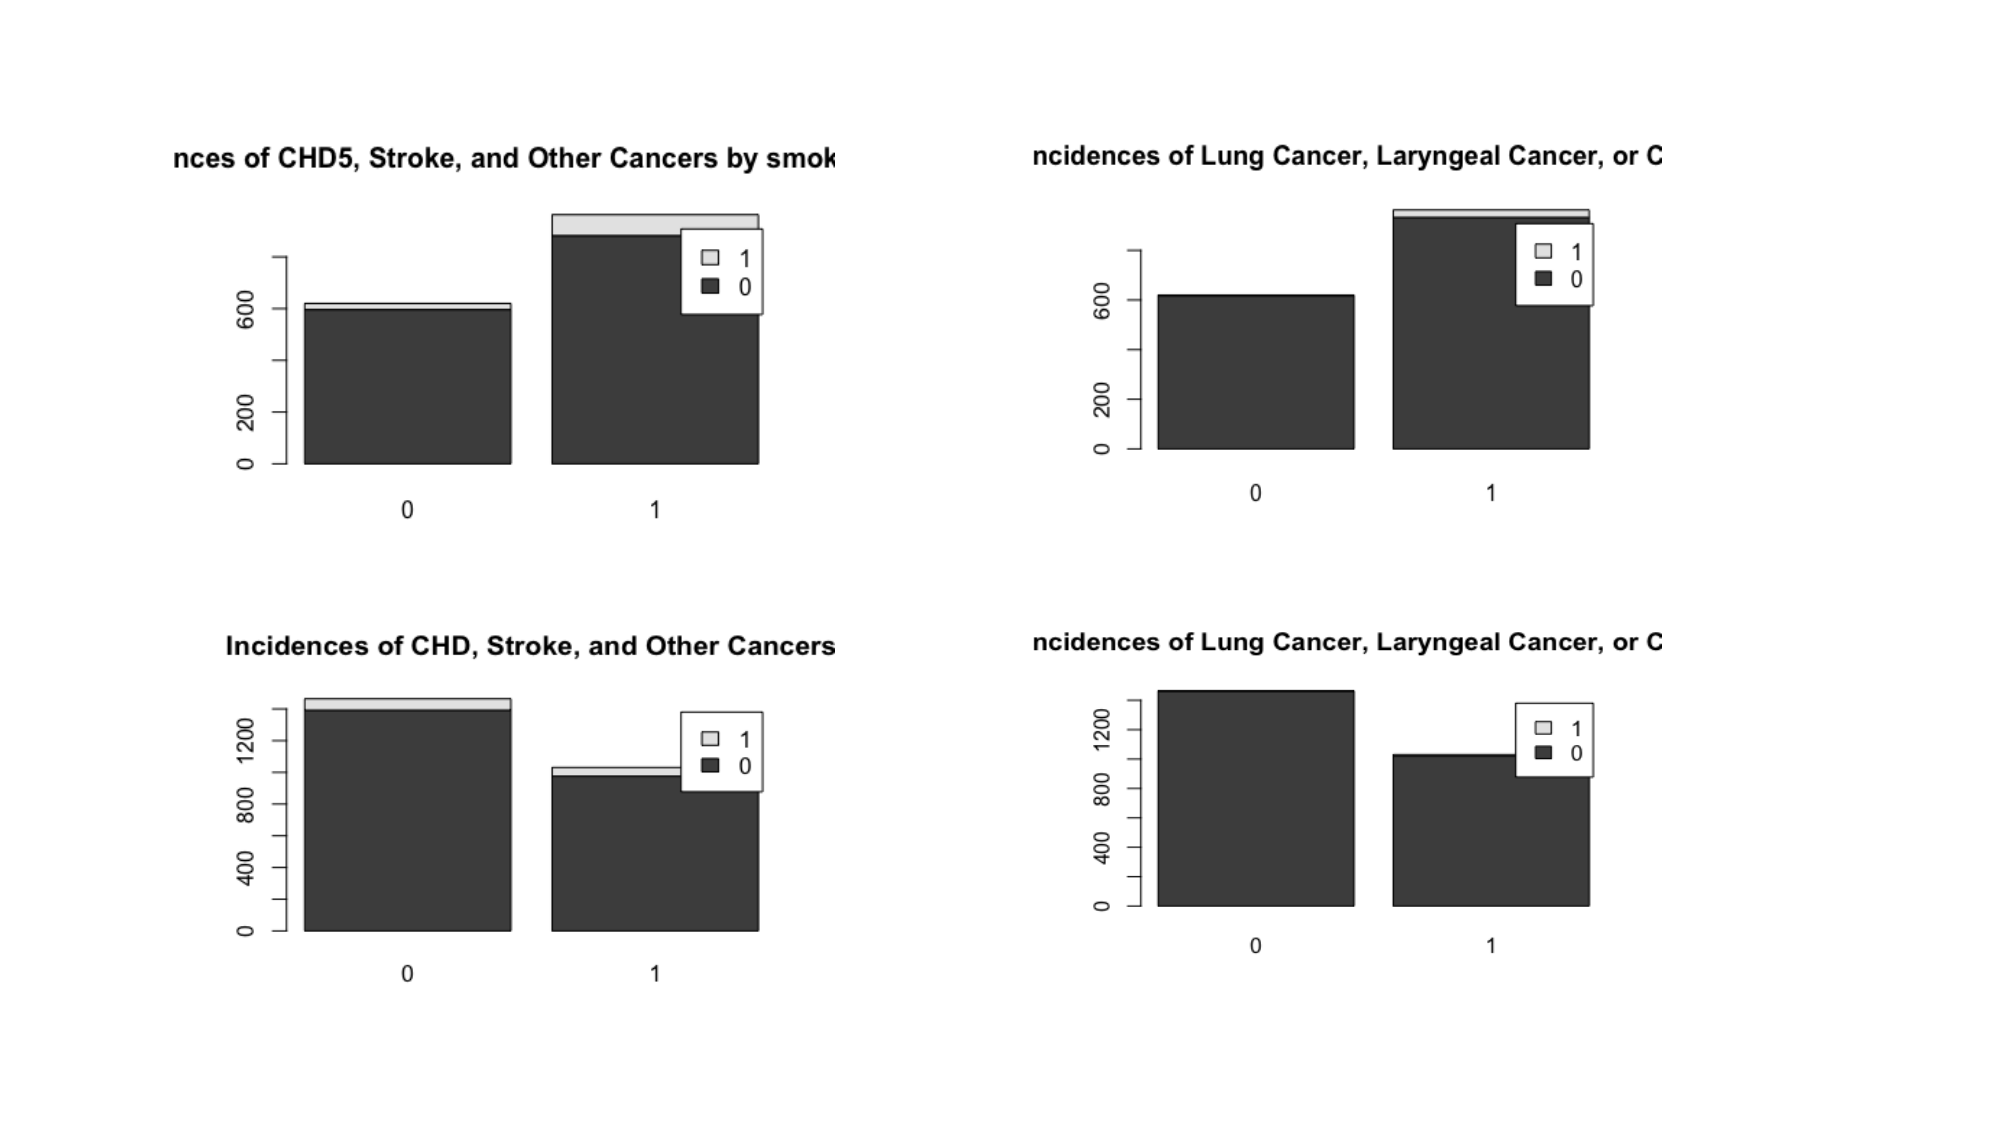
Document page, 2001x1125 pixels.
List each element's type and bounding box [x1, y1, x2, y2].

picture [1033, 98, 1662, 1034]
picture [173, 98, 835, 1069]
